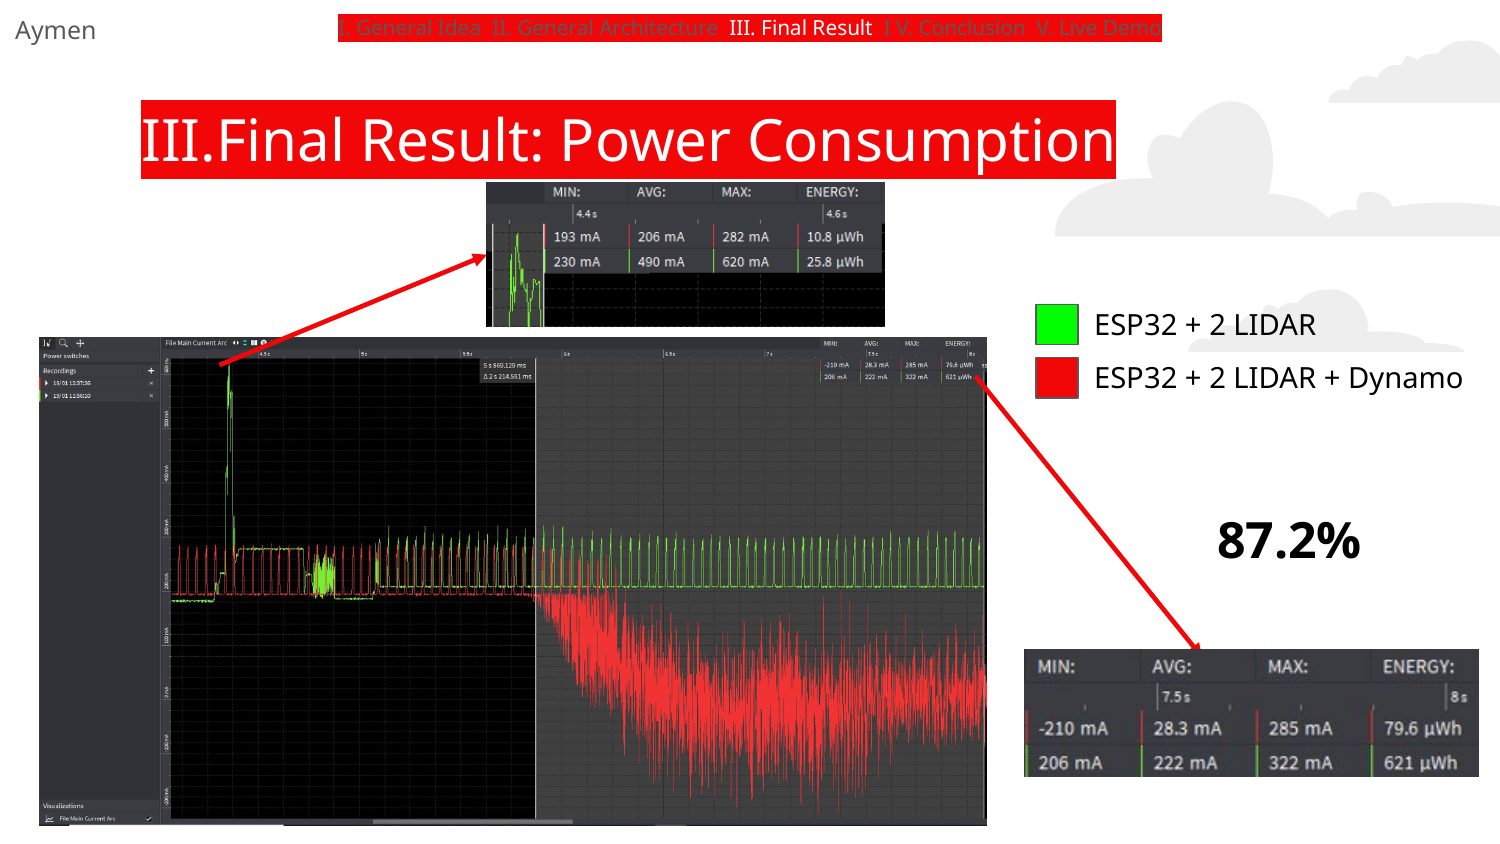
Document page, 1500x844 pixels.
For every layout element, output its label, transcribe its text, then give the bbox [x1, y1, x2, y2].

text_box 87.2% [1208, 493, 1404, 584]
text_box [1035, 304, 1078, 345]
text_box [1035, 357, 1078, 374]
picture [39, 337, 987, 827]
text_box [975, 375, 1203, 658]
text_box ESP32 + 2 LIDAR [1079, 291, 1394, 344]
picture [1024, 649, 1479, 777]
title Final Result: Power Consumption [118, 88, 1227, 183]
text_box ESP32 + 2 LIDAR + Dynamo [1079, 344, 1500, 410]
picture [486, 182, 886, 328]
title I. General Idea II. General Architecture III. Final Result I V. Conclusion V. Live Demo [0, 0, 1500, 61]
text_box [219, 254, 488, 366]
